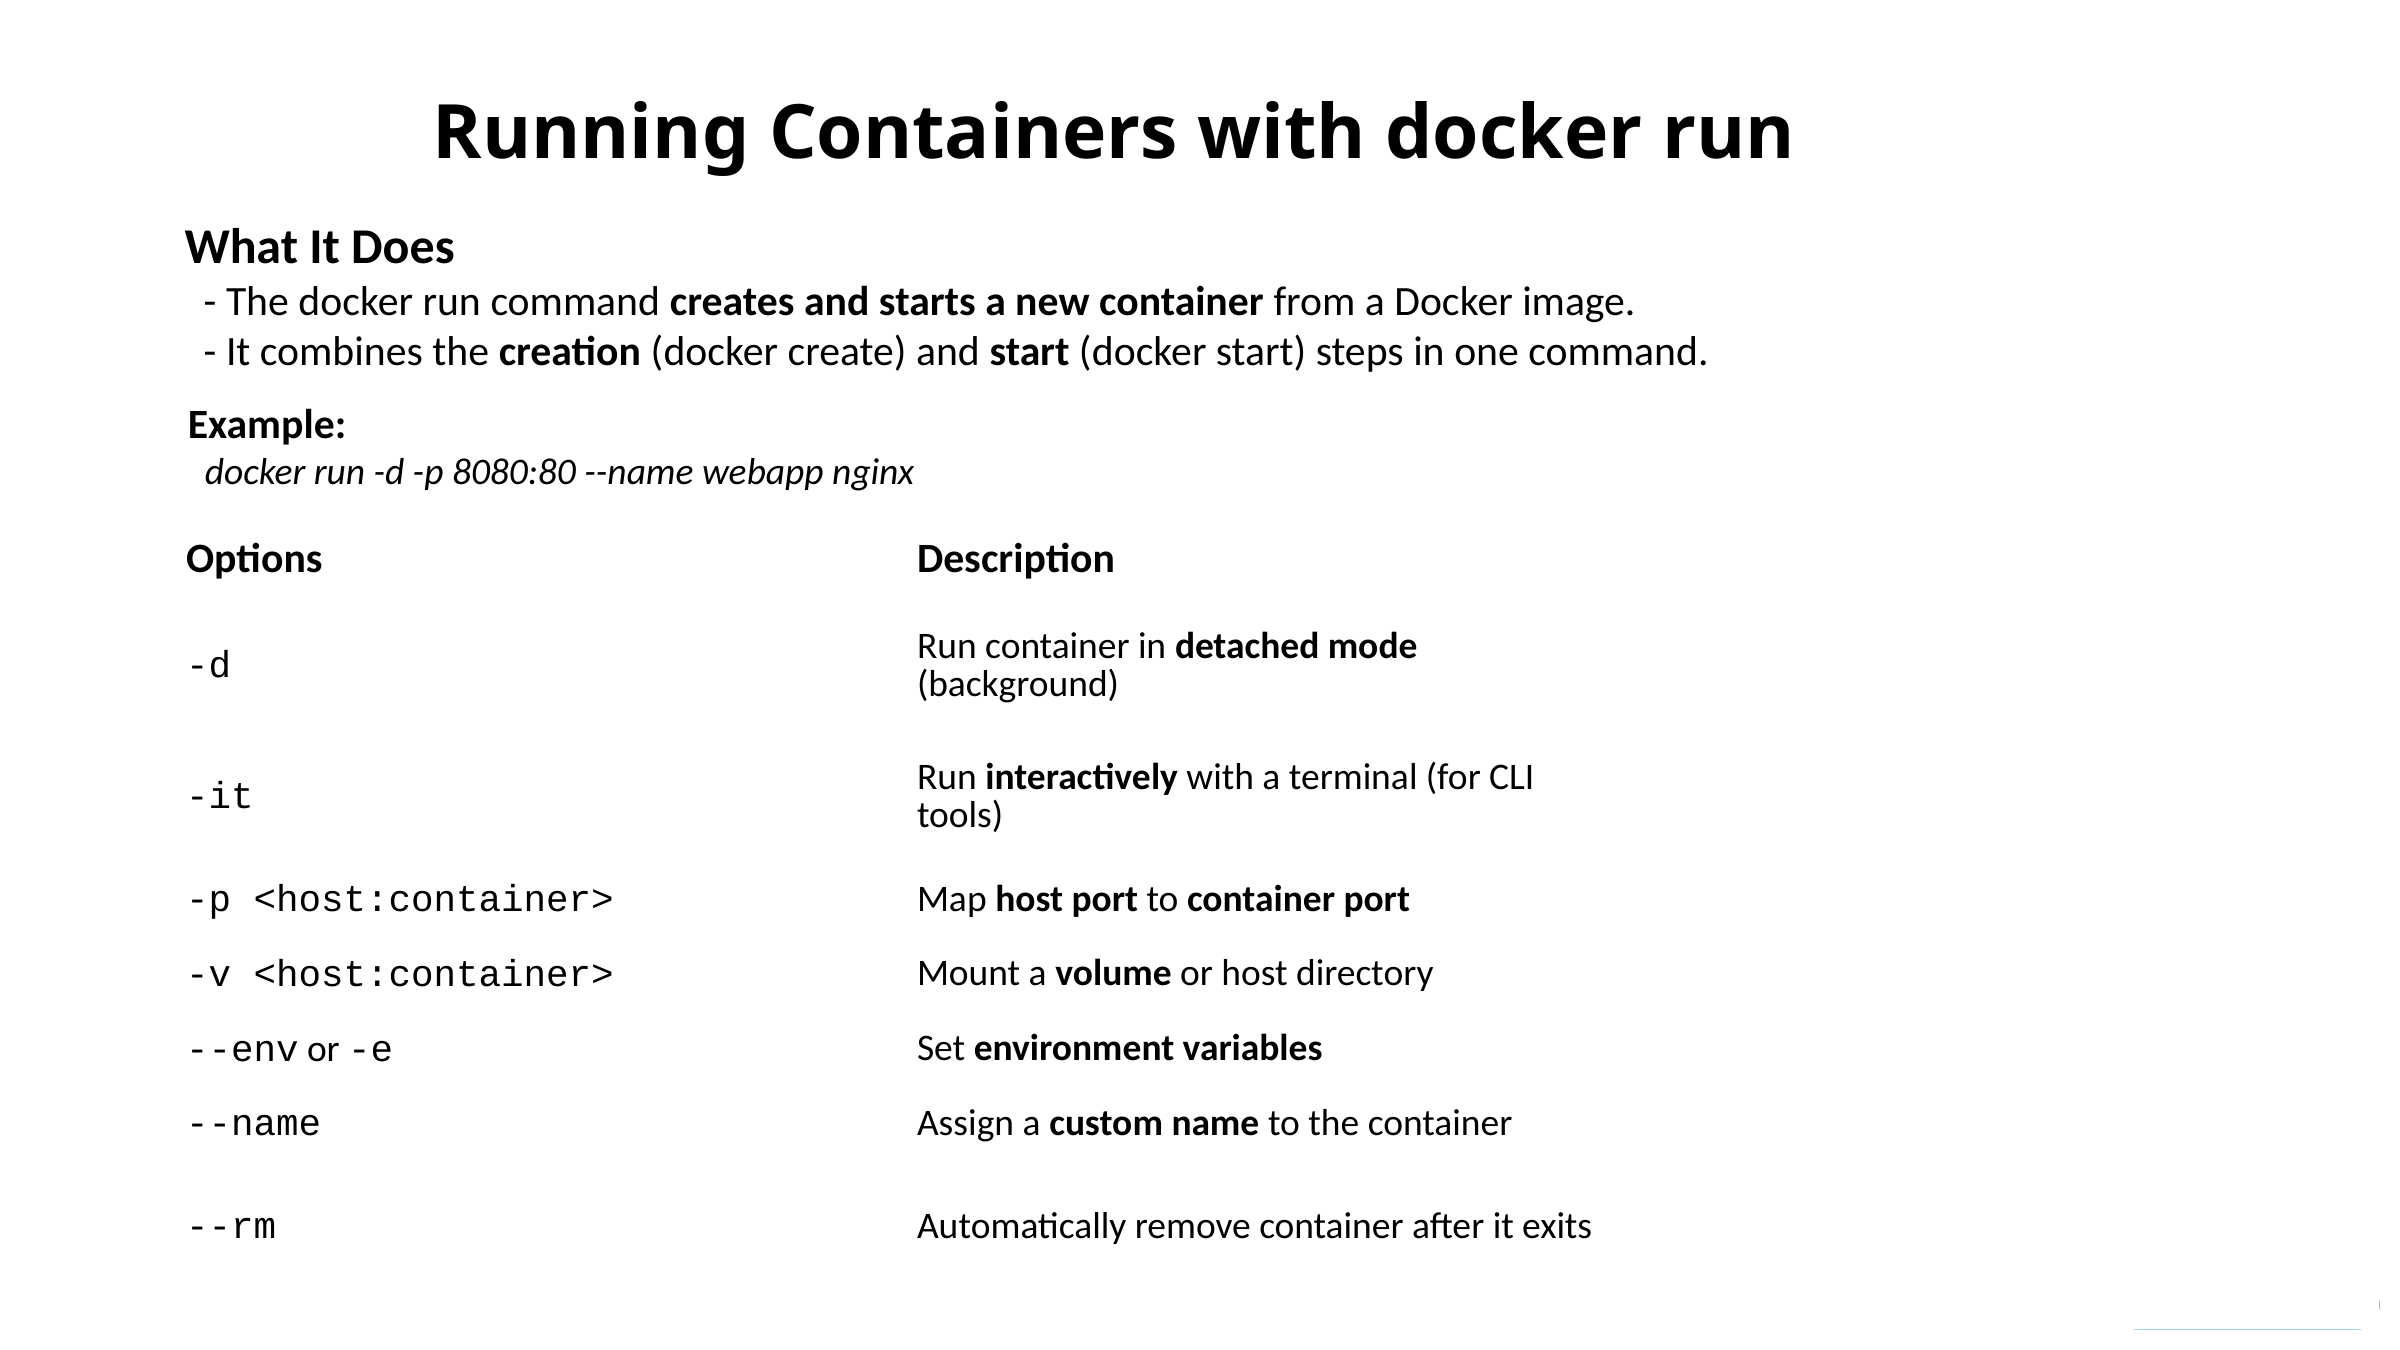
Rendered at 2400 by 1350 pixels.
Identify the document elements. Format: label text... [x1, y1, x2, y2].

text_box Example: docker run -d -p 8080:80 --name webapp nginx [173, 389, 930, 522]
picture [2032, 1259, 2389, 1339]
table_cell -p <host:container> [171, 864, 902, 939]
table_cell -d [171, 603, 902, 733]
table_cell Map host port to container port [902, 864, 1640, 939]
table_cell Mount a volume or host directory [902, 939, 1640, 1014]
table_cell --env or -e [171, 1014, 902, 1089]
table_cell --name [171, 1089, 902, 1163]
table_cell --rm [171, 1163, 902, 1294]
table_cell Automatically remove container after it exits [902, 1163, 1640, 1294]
table_cell Run interactively with a terminal (for CLI tools) [902, 733, 1640, 864]
table_cell Assign a custom name to the container [902, 1089, 1640, 1163]
text_box What It Does - The docker run command creates and starts a new container from a Docker image. - It combines the creation (docker create) and start (docker start) steps in one command. [169, 206, 1734, 381]
table_header Options [171, 522, 902, 603]
table_header Description [902, 522, 1640, 603]
table_cell -it [171, 733, 902, 864]
table_cell Run container in detached mode (background) [902, 603, 1640, 733]
table_cell Set environment variables [902, 1014, 1640, 1089]
text_box Running Containers with docker run [418, 75, 1811, 226]
table_cell -v <host:container> [171, 939, 902, 1014]
